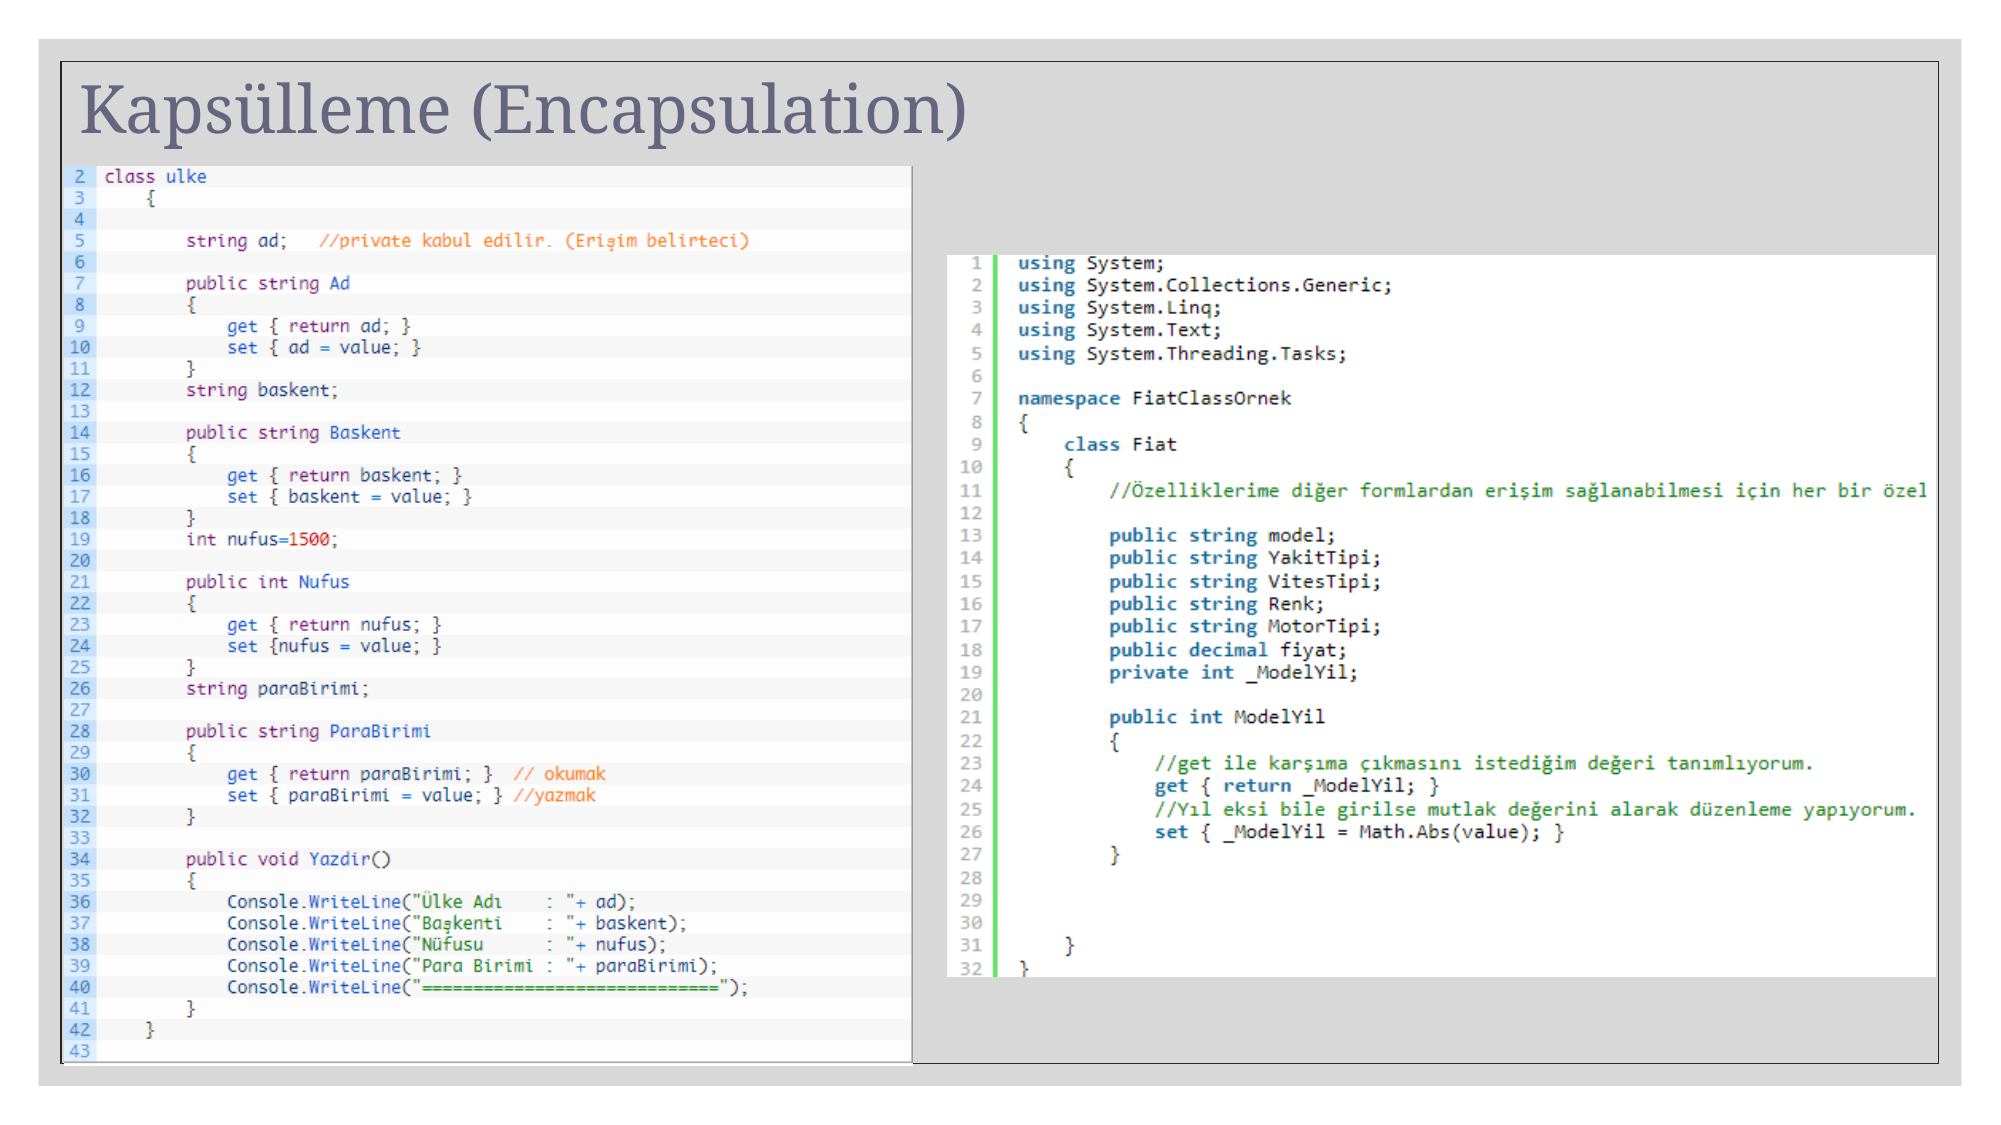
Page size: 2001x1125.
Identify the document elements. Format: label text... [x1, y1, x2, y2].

text_box Kapsülleme (Encapsulation) [64, 59, 1641, 167]
picture [64, 166, 913, 1066]
picture [947, 255, 1936, 977]
